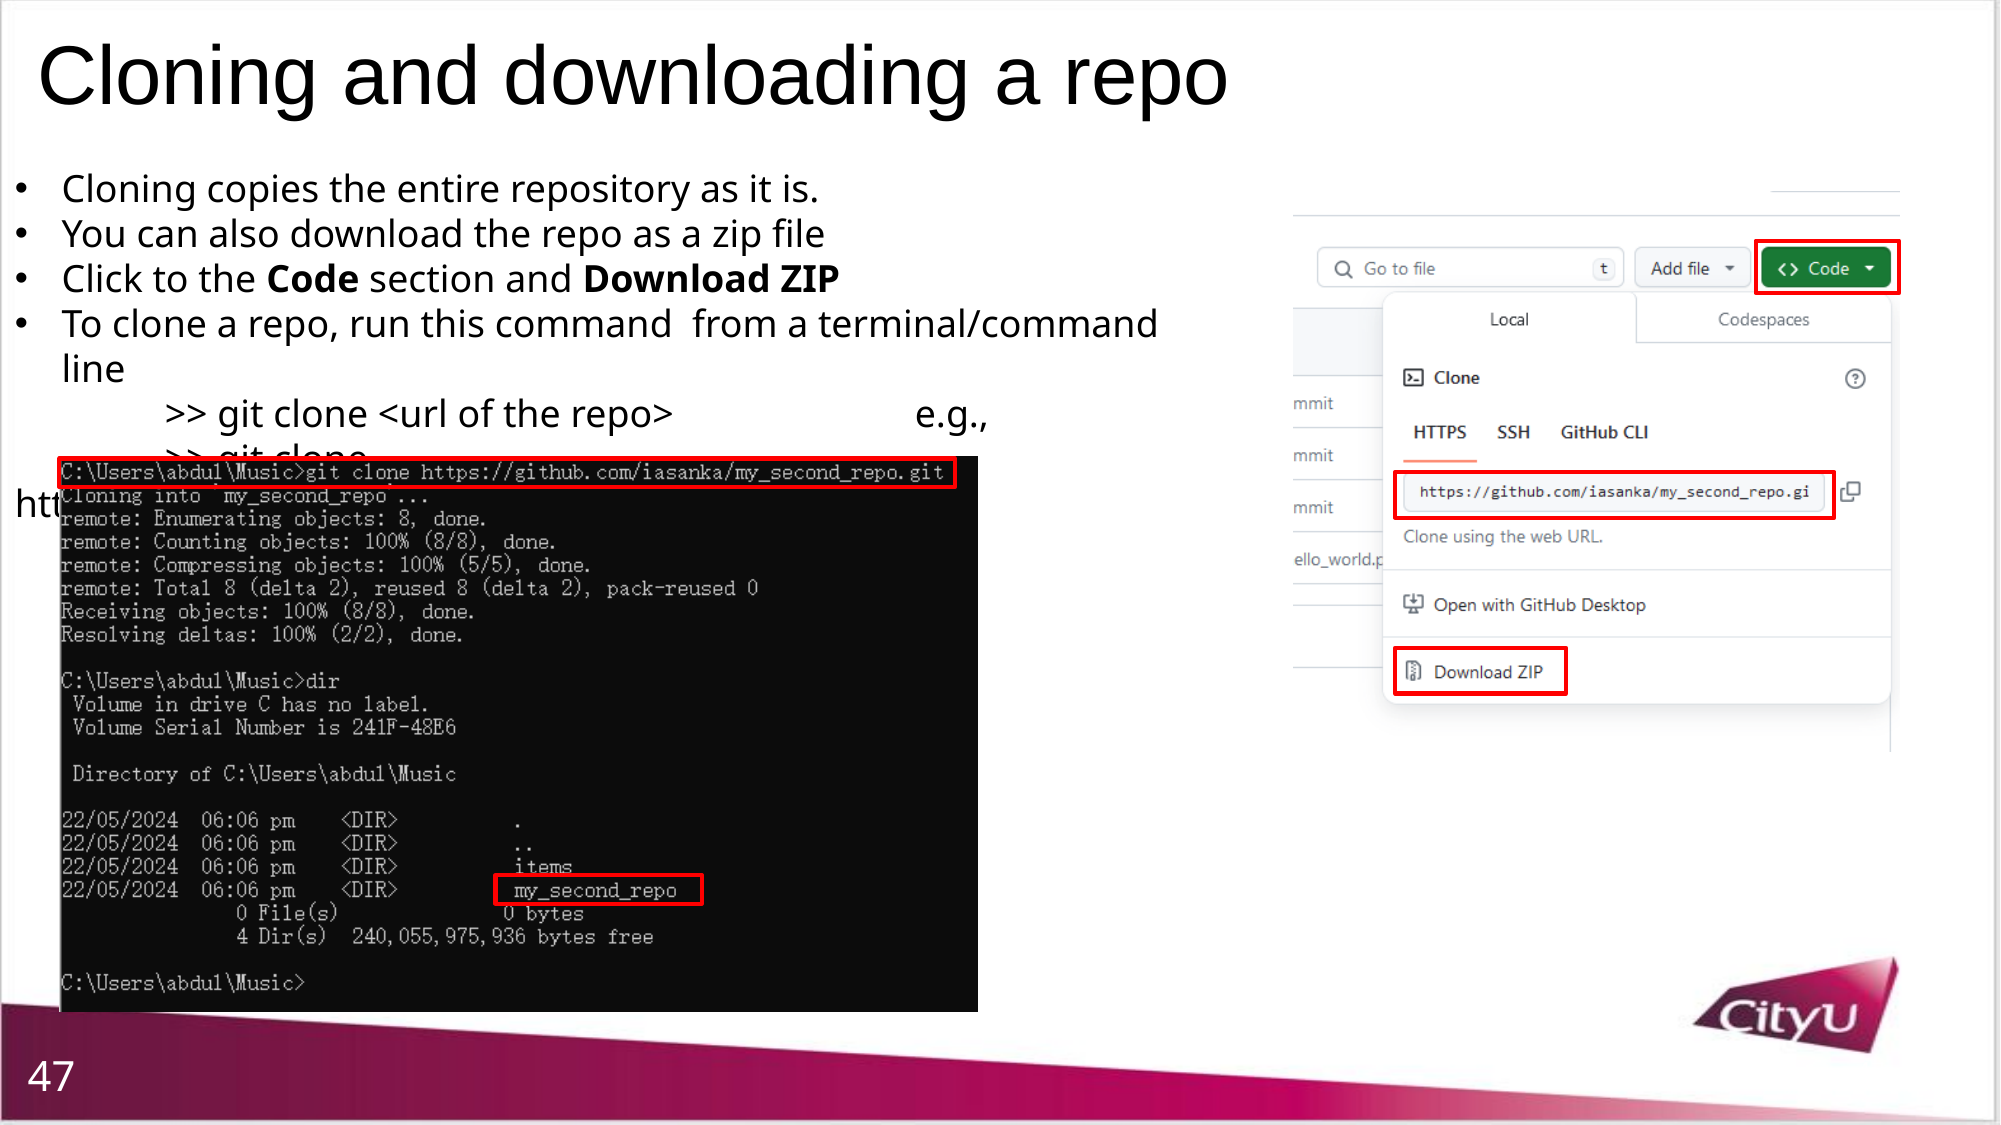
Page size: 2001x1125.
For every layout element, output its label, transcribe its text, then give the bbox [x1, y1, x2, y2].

slide_number 47 [1433, 1042, 1900, 1103]
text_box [1293, 191, 1900, 753]
text_box Cloning copies the entire repository as it is. You can also download the repo as a zip file Click to the Code section and Download ZIP To clone a repo, run this command from a terminal/command line >> git clone <url of the repo> e.g., >> git clone https://github.com/iasanka/my_second_repo.git [0, 157, 1207, 532]
title Cloning and downloading a repo [22, 14, 1857, 202]
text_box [59, 456, 978, 1013]
text_box 47 [12, 1042, 116, 1103]
picture [0, 0, 2001, 1125]
